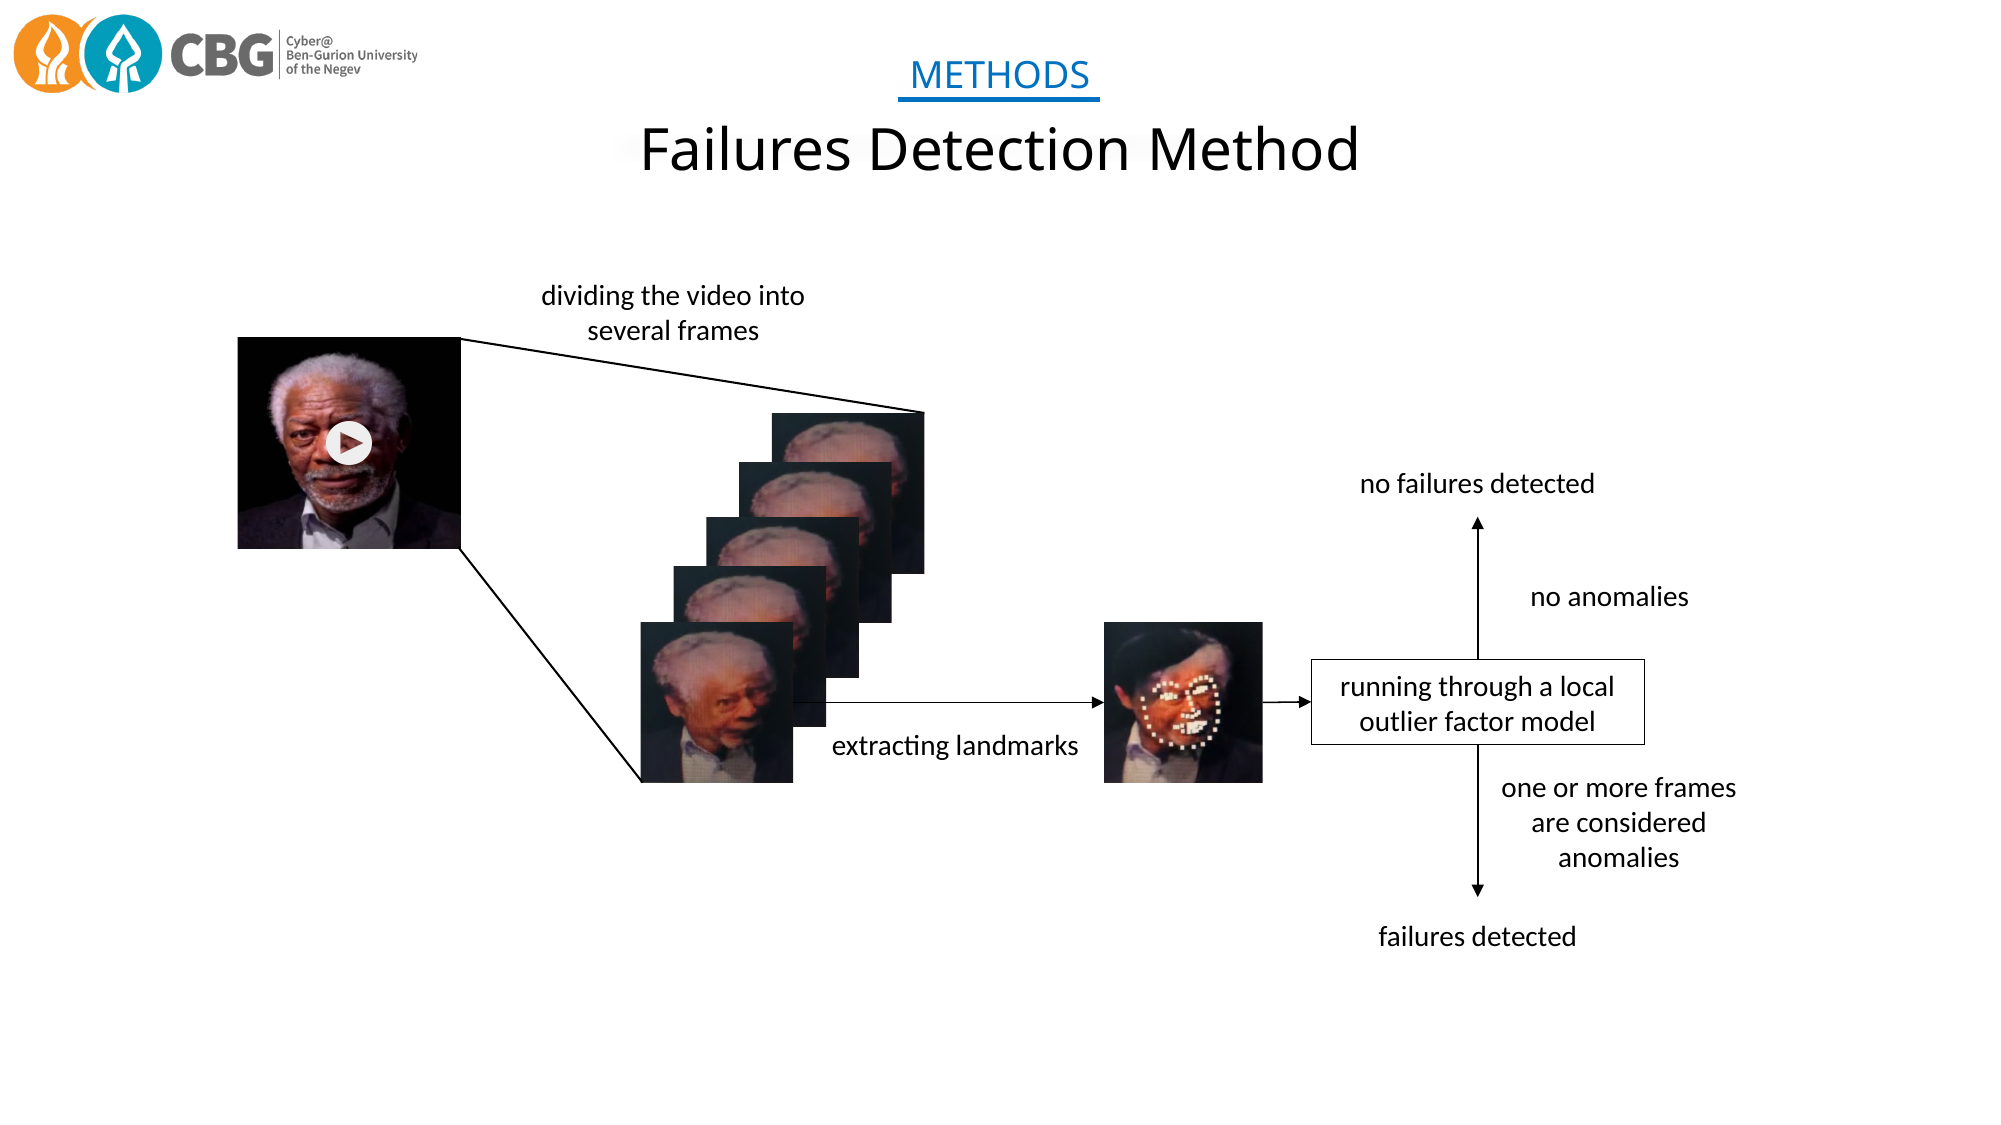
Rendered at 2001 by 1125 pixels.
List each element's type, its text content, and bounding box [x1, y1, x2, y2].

text_box METHODS [874, 44, 1126, 104]
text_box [237, 268, 1761, 961]
picture [13, 14, 418, 93]
text_box Failures Detection Method [478, 104, 1522, 190]
